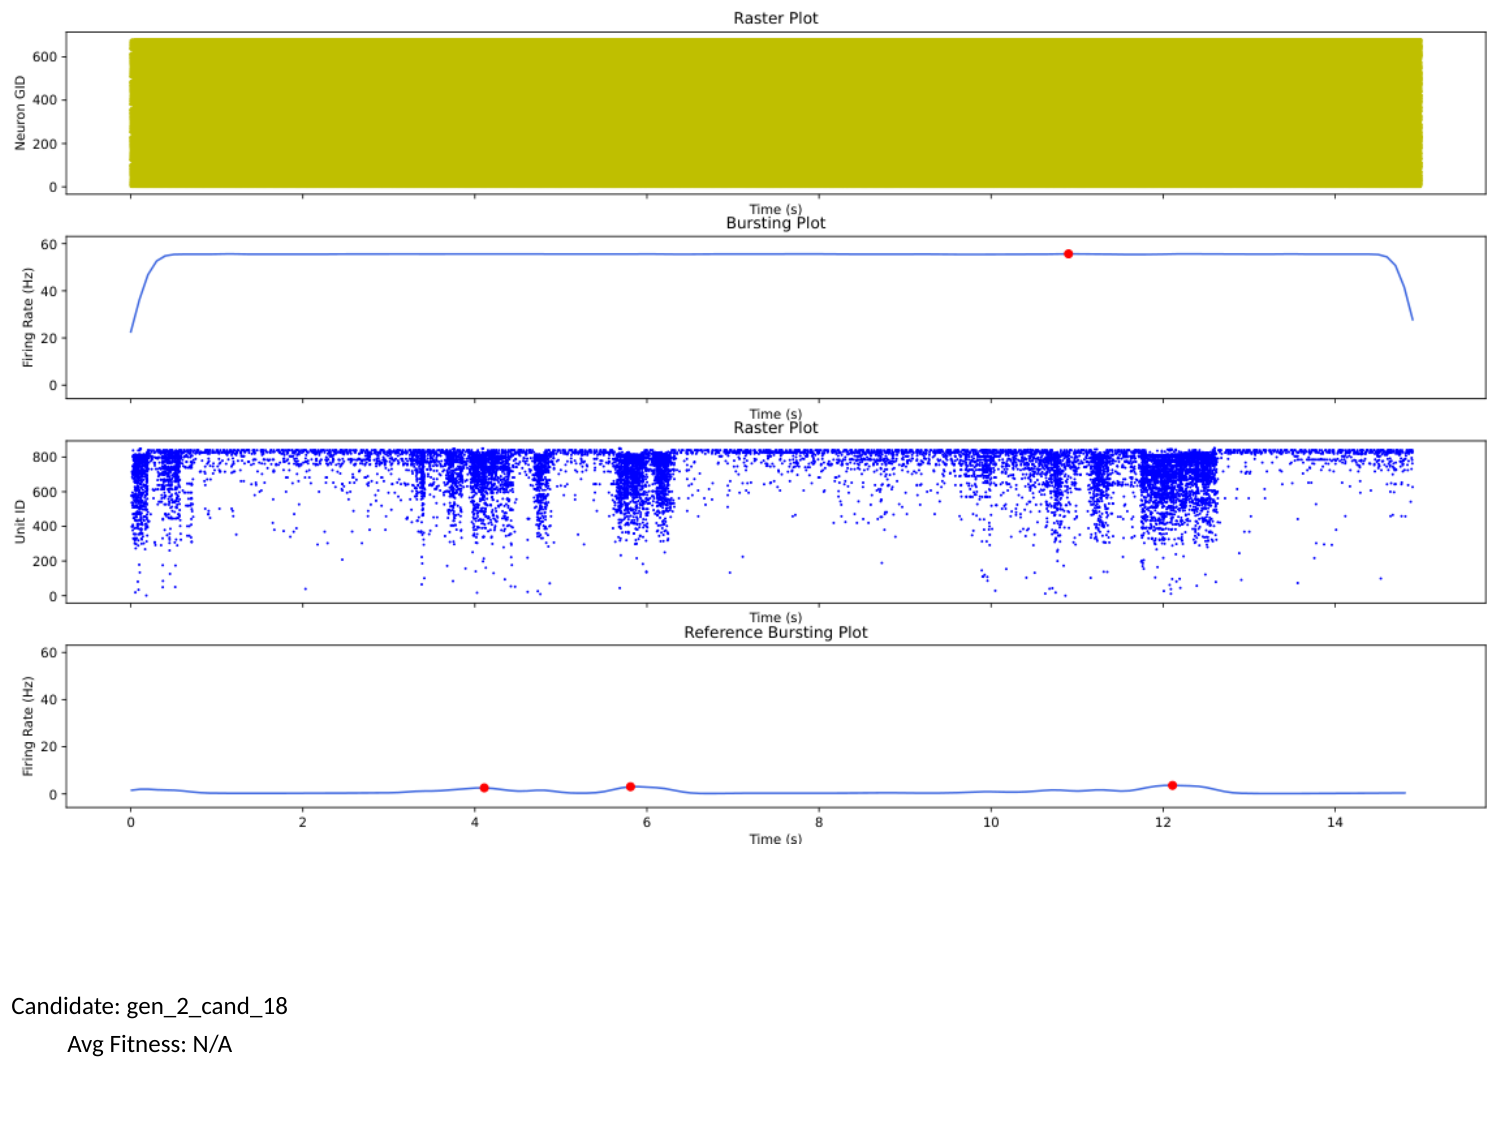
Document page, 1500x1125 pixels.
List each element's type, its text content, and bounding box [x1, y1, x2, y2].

picture [0, 0, 1500, 844]
text_box Avg Fitness: N/A [52, 975, 248, 1065]
text_box Candidate: gen_2_cand_18 [0, 937, 304, 1028]
